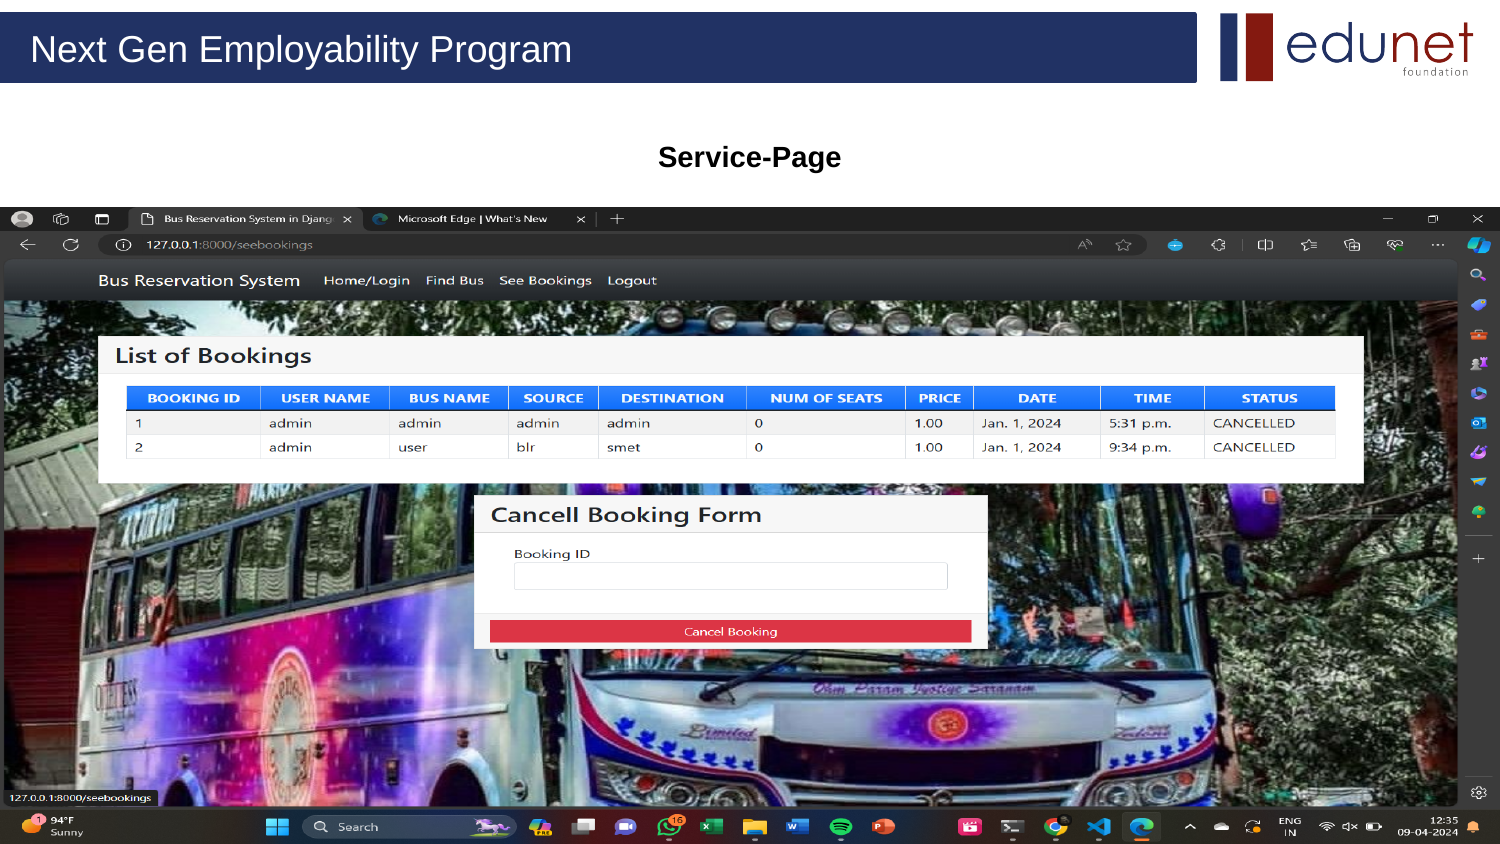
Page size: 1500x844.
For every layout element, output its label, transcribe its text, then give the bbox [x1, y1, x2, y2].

title Service-Page [103, 104, 1397, 206]
picture [0, 207, 1500, 844]
picture [1279, 14, 1482, 83]
